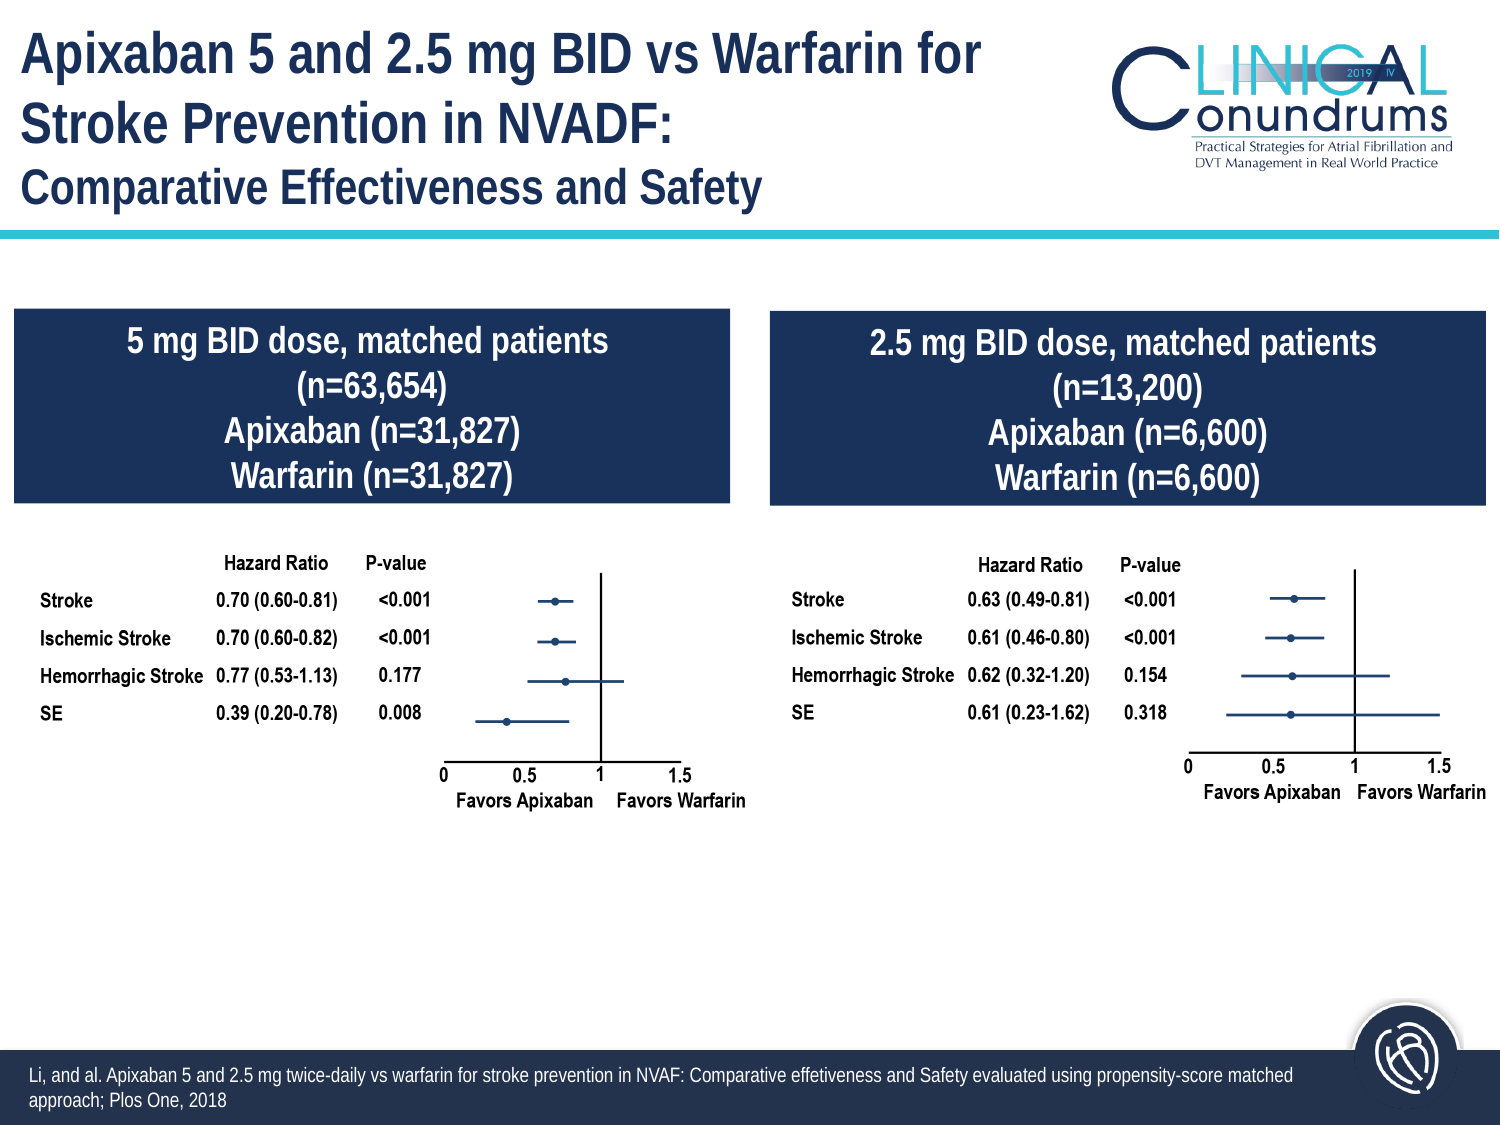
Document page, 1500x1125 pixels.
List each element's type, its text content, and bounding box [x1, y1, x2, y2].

picture [1108, 34, 1461, 174]
text_box [0, 1049, 1500, 1125]
picture [769, 536, 1500, 813]
text_box 2.5 mg BID dose, matched patients (n=13,200) Apixaban (n=6,600) Warfarin (n=6,600) [769, 310, 1486, 506]
text_box 5 mg BID dose, matched patients (n=63,654) Apixaban (n=31,827) Warfarin (n=31,827) [14, 308, 731, 504]
text_box Li, and al. Apixaban 5 and 2.5 mg twice-daily vs warfarin for stroke prevention in NVAF: Comparative effetiveness and Safety evaluated using propensity-score matched approach; Plos One, 2018 [14, 1054, 1310, 1119]
text_box Apixaban 5 and 2.5 mg BID vs Warfarin for Stroke Prevention in NVADF: Comparative Effectiveness and Safety [5, 7, 1057, 223]
picture [1345, 998, 1464, 1116]
picture [13, 536, 759, 823]
